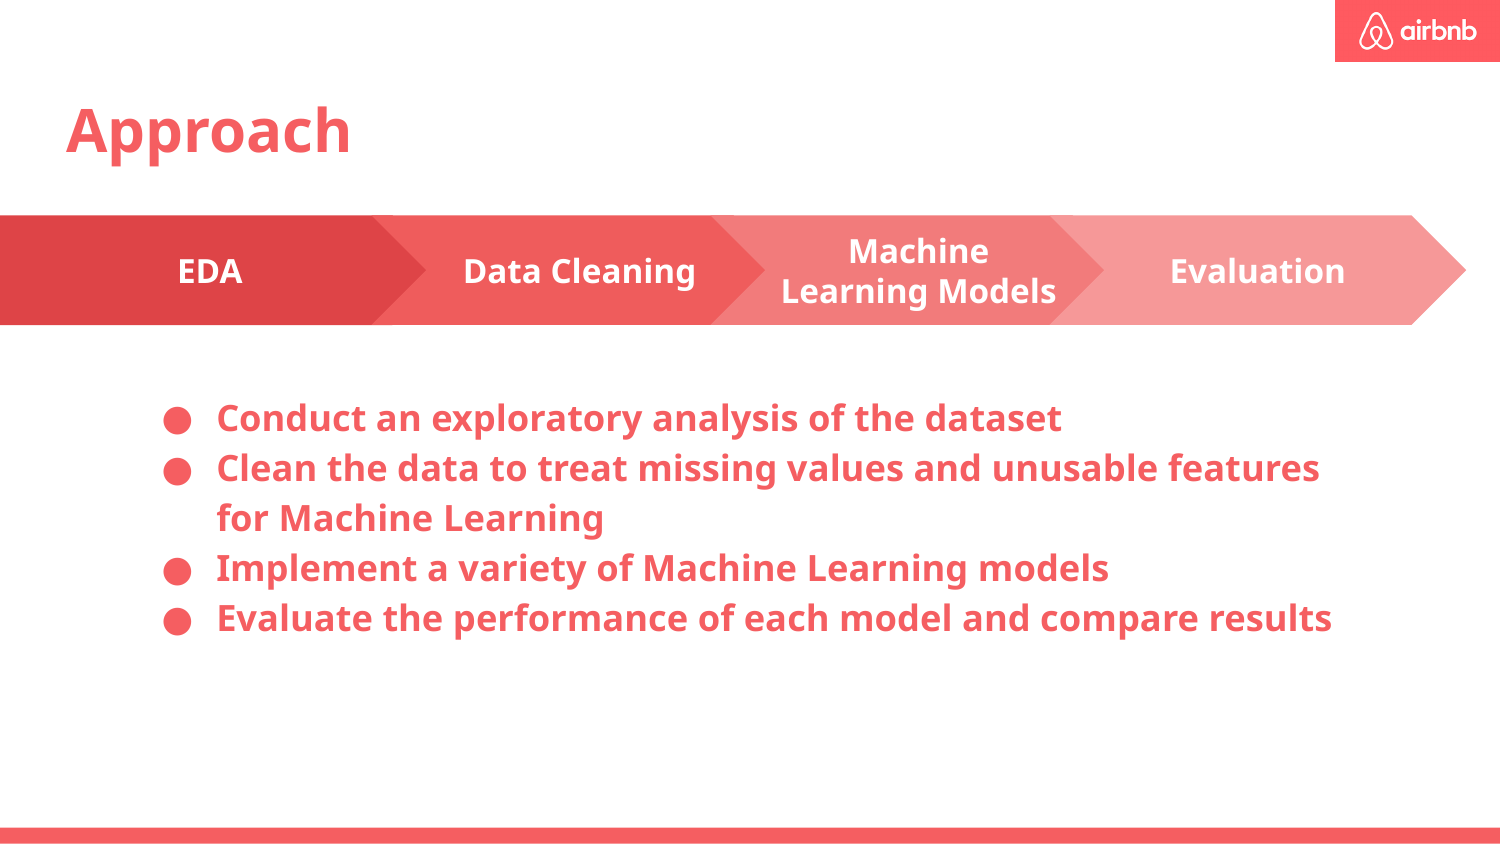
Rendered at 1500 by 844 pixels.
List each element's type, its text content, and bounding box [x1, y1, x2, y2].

text_box Machine Learning Models [710, 215, 1103, 325]
title Approach [51, 77, 1449, 181]
picture [1335, 0, 1500, 62]
text_box Data Cleaning [371, 215, 764, 325]
text_box EDA [0, 215, 425, 326]
list Conduct an exploratory analysis of the dataset Clean the data to treat missing values and unusable features for Machine Learning Implement a variety of Machine Learning models Evaluate the performance of each model and compare results [128, 373, 1372, 702]
text_box Evaluation [1049, 215, 1467, 325]
